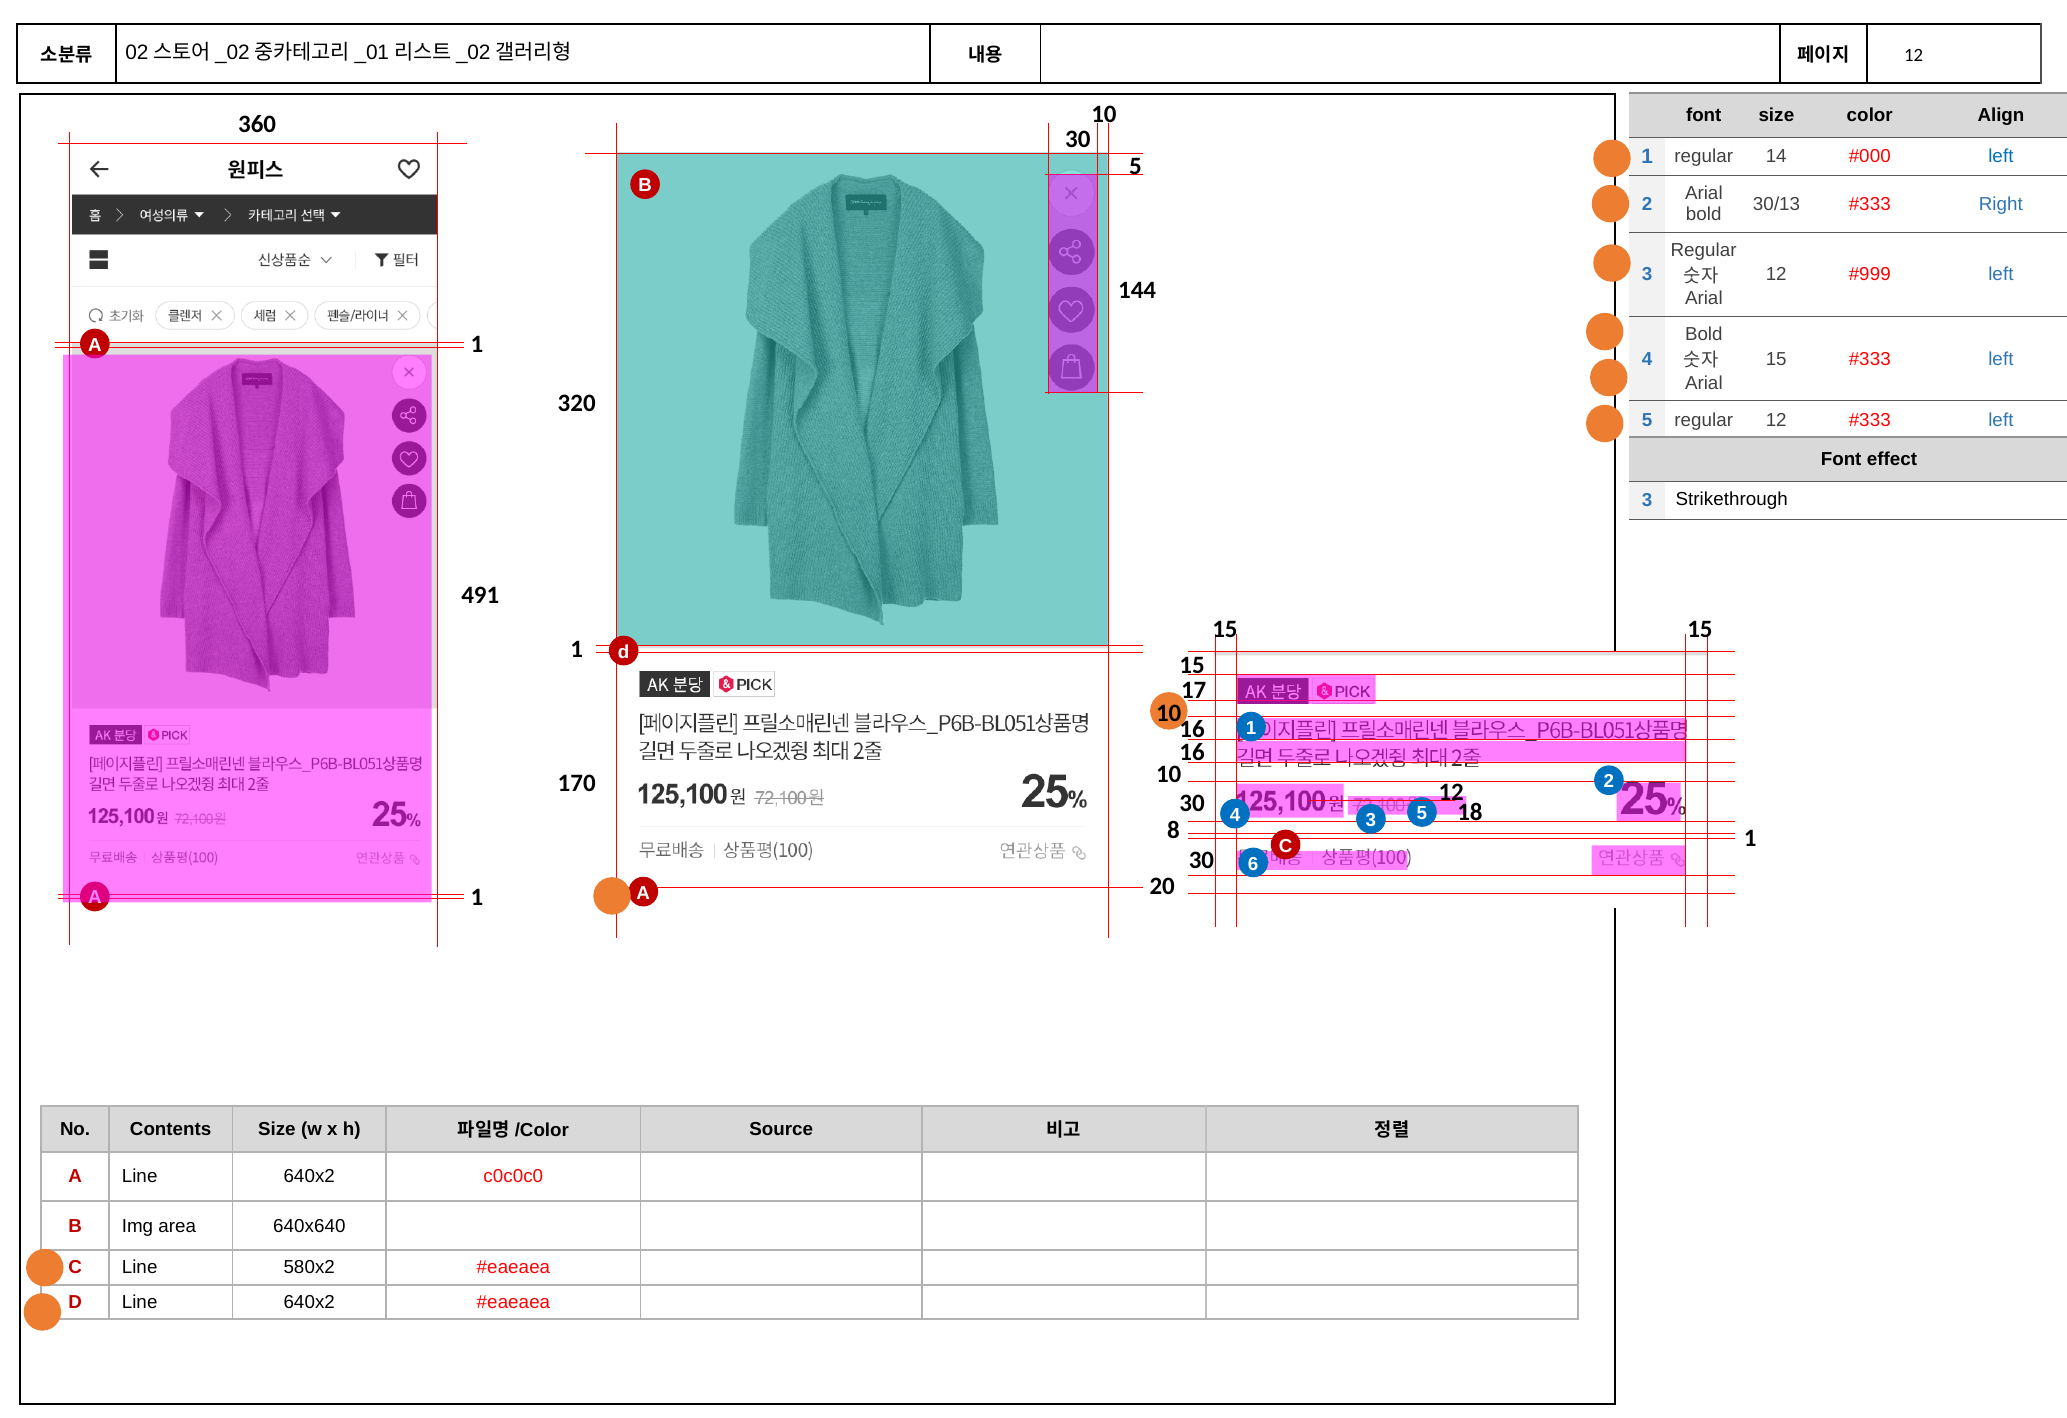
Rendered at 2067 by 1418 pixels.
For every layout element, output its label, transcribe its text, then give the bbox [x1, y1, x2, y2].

table_cell #eaeaea [387, 1251, 640, 1284]
table_header 정렬 [1207, 1107, 1577, 1151]
table_cell 4 [1629, 317, 1665, 400]
table_cell C [57, 1251, 108, 1284]
table_header font [1665, 94, 1742, 137]
table_cell Strikethrough [1665, 482, 2067, 519]
table_cell D [42, 1286, 108, 1318]
table_header Contents [110, 1107, 232, 1151]
text_box 491 [446, 571, 515, 616]
text_box 360 [223, 100, 292, 142]
text_box [62, 354, 69, 894]
table_cell 2 [1629, 176, 1665, 232]
table_cell left [1929, 233, 2067, 316]
table_cell A [42, 1153, 108, 1200]
table_cell 640x2 [233, 1286, 385, 1318]
table_cell 1 [1629, 138, 1665, 175]
picture [617, 149, 1048, 153]
table_cell 580x2 [233, 1251, 385, 1284]
picture [72, 342, 437, 347]
table_cell #eaeaea [387, 1286, 640, 1318]
text_box [592, 876, 615, 916]
table_header size [1742, 94, 1810, 137]
text_box 10 [1076, 90, 1132, 135]
table_cell Right [1929, 176, 2067, 232]
table_cell [1207, 1202, 1577, 1249]
text_box 30 [1050, 114, 1097, 149]
table_cell [1207, 1251, 1577, 1284]
picture [1049, 175, 1097, 392]
table_cell 3 [1629, 233, 1665, 316]
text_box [1134, 604, 1773, 927]
text_box [1584, 403, 1625, 444]
text_box A [632, 901, 655, 907]
text_box [617, 901, 632, 916]
text_box [1592, 243, 1632, 283]
table_cell Regular 숫자Arial [1665, 233, 1742, 316]
table_cell 640x640 [233, 1202, 385, 1249]
table_cell [923, 1286, 1205, 1318]
table_cell [641, 1153, 921, 1200]
table_cell Line [110, 1153, 232, 1200]
text_box [70, 899, 433, 903]
table_cell Arial bold [1665, 176, 1742, 232]
text_box [1589, 357, 1629, 398]
table_cell [1207, 1286, 1577, 1318]
table_cell Img area [110, 1202, 232, 1249]
table_cell B [42, 1202, 108, 1249]
table_cell 30/13 [1742, 176, 1810, 232]
table_cell Line [110, 1251, 232, 1284]
text_box 144 [1109, 266, 1172, 312]
text_box 320 [542, 379, 611, 424]
table_cell regular [1665, 138, 1742, 175]
table_cell Bold 숫자Arial [1665, 317, 1742, 400]
table_header Source [641, 1107, 921, 1151]
table_header No. [42, 1107, 108, 1151]
table_cell [387, 1202, 640, 1249]
table_cell #000 [1810, 138, 1929, 175]
table_header Align [1929, 94, 2067, 137]
table_cell left [1929, 138, 2067, 175]
table_cell [923, 1202, 1205, 1249]
table_cell 3 [1629, 482, 1665, 519]
table_cell [641, 1286, 921, 1318]
text_box [1590, 183, 1631, 224]
table_header 파일명/Color [387, 1107, 640, 1151]
text_box 5 [1114, 142, 1157, 188]
table_cell 12 [1742, 401, 1810, 436]
picture [1049, 149, 1097, 153]
text_box 170 [542, 759, 611, 805]
text_box A [81, 903, 109, 912]
text_box 30 [1098, 135, 1106, 149]
table_cell regular [1665, 401, 1742, 436]
picture [617, 653, 1107, 887]
table_cell #333 [1810, 317, 1929, 400]
picture [72, 348, 437, 894]
table_cell Line [110, 1286, 232, 1318]
table_cell [923, 1251, 1205, 1284]
table_cell c0c0c0 [387, 1153, 640, 1200]
text_box 1 [455, 872, 499, 918]
table_cell [641, 1202, 921, 1249]
table_header [1629, 438, 1665, 481]
table_cell #333 [1810, 401, 1929, 436]
text_box d [609, 653, 615, 663]
text_box d [608, 646, 615, 652]
picture [617, 154, 1107, 645]
table_header 비고 [923, 1107, 1205, 1151]
table_cell [641, 1251, 921, 1284]
picture [72, 143, 437, 341]
text_box 1 [455, 319, 499, 365]
table_cell left [1929, 401, 2067, 436]
table_cell 5 [1629, 401, 1665, 436]
text_box [1584, 311, 1625, 352]
picture [617, 888, 1107, 901]
table_cell [1207, 1153, 1577, 1200]
table_cell [923, 1153, 1205, 1200]
table_cell #999 [1810, 233, 1929, 316]
table_cell 15 [1742, 317, 1810, 400]
picture [617, 646, 1107, 652]
text_box [22, 1292, 63, 1332]
table_header Font effect [1665, 438, 2067, 481]
picture [1098, 154, 1107, 174]
text_box 1 [555, 625, 599, 670]
table_cell 12 [1742, 233, 1810, 316]
text_box [25, 1247, 65, 1288]
picture [1098, 175, 1107, 392]
picture [1049, 154, 1097, 174]
table_header color [1810, 94, 1929, 137]
table_cell #333 [1810, 176, 1929, 232]
text_box 02스토어_02중카테고리_01리스트_02갤러리형 [125, 29, 681, 73]
table_cell left [1929, 317, 2067, 400]
table_cell 14 [1742, 138, 1810, 175]
text_box [1592, 138, 1632, 179]
table_cell 640x2 [233, 1153, 385, 1200]
table_header Size (w x h) [233, 1107, 385, 1151]
table_header [1629, 94, 1665, 137]
